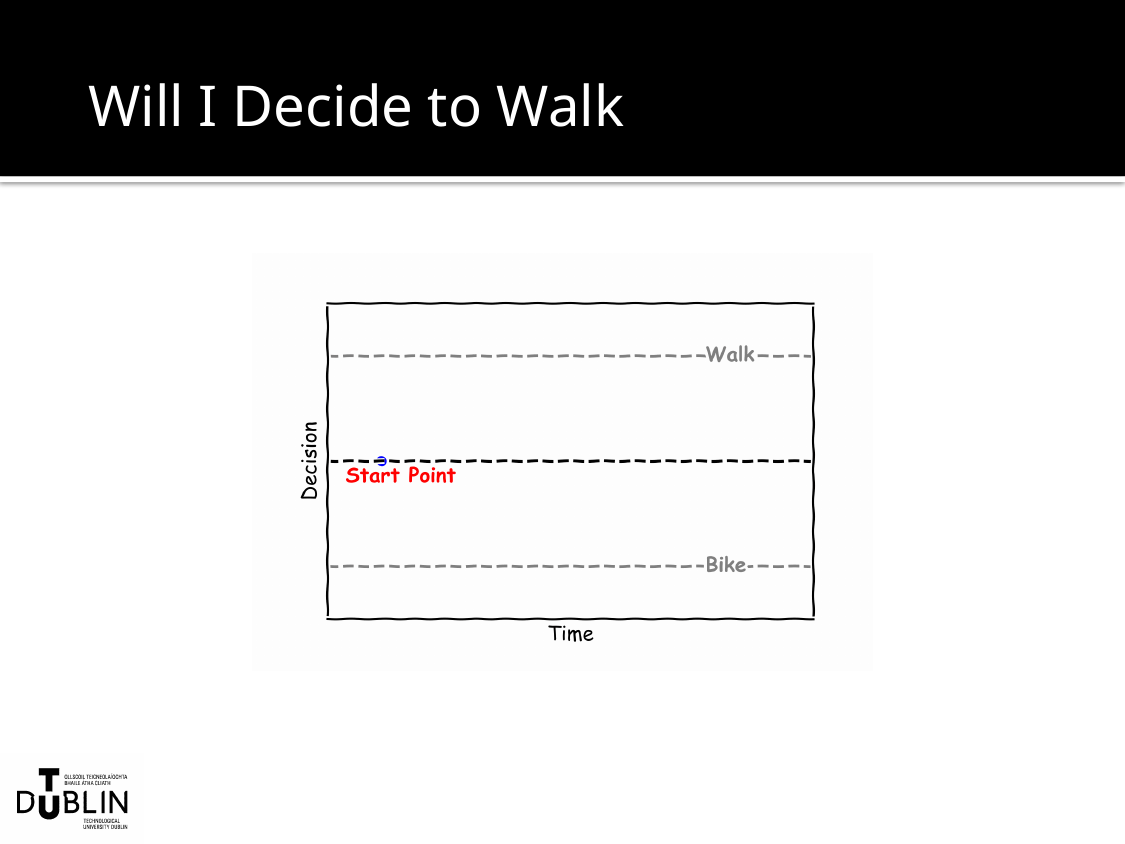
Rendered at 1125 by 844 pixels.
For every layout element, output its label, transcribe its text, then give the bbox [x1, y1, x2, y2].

title Will I Decide to Walk [77, 52, 1048, 156]
picture [0, 753, 144, 844]
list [252, 253, 873, 671]
